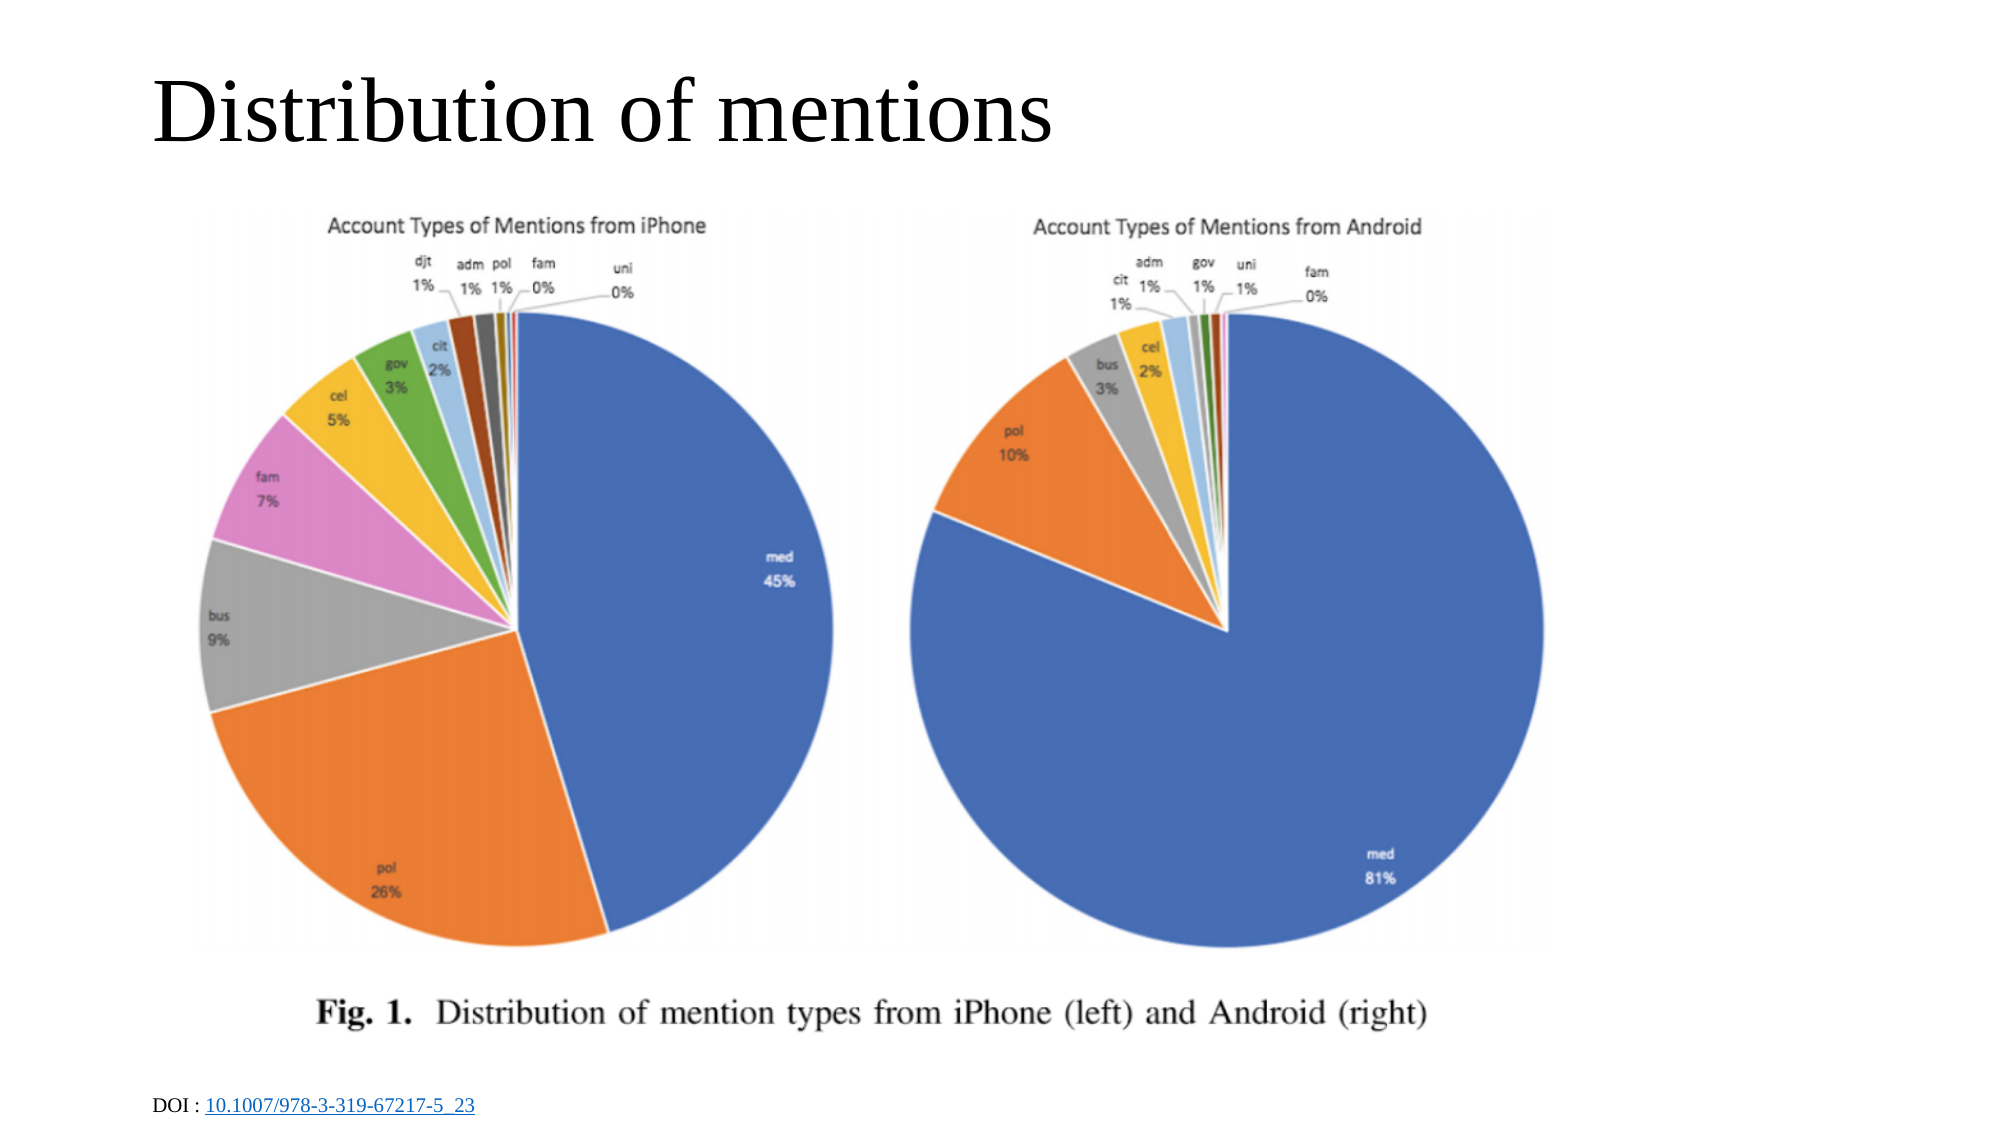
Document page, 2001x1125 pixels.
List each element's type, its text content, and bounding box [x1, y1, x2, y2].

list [137, 194, 1584, 1074]
title Distribution of mentions [137, 3, 1863, 221]
text_box DOI : 10.1007/978-3-319-67217-5_23 [137, 1084, 1949, 1125]
